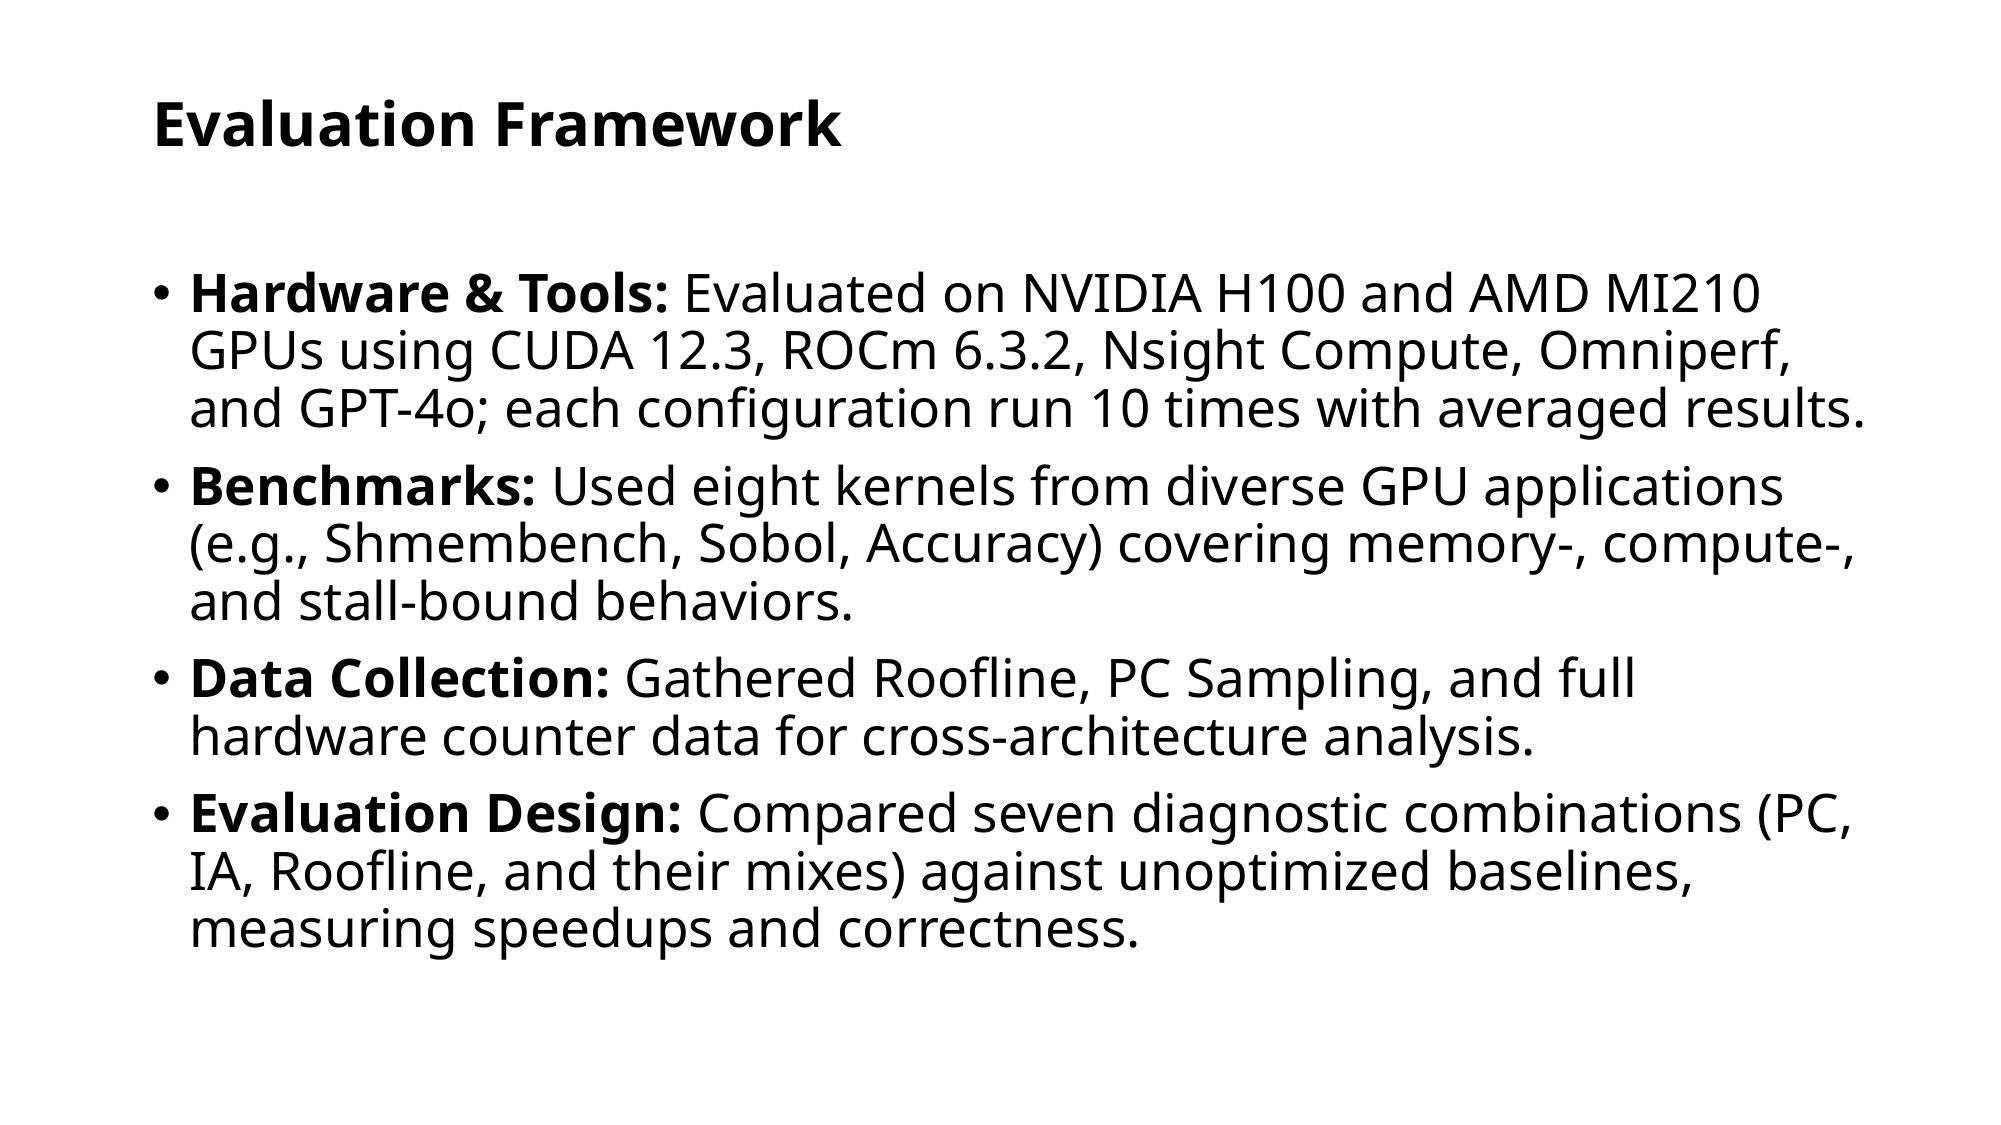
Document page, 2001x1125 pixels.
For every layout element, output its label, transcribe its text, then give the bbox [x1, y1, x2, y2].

list Evaluation Framework Hardware & Tools: Evaluated on NVIDIA H100 and AMD MI210 GPUs using CUDA 12.3, ROCm 6.3.2, Nsight Compute, Omniperf, and GPT-4o; each configuration run 10 times with averaged results. Benchmarks: Used eight kernels from diverse GPU applications (e.g., Shmembench, Sobol, Accuracy) covering memory-, compute-, and stall-bound behaviors. Data Collection: Gathered Roofline, PC Sampling, and full hardware counter data for cross-architecture analysis. Evaluation Design: Compared seven diagnostic combinations (PC, IA, Roofline, and their mixes) against unoptimized baselines, measuring speedups and correctness. [137, 86, 1886, 1009]
